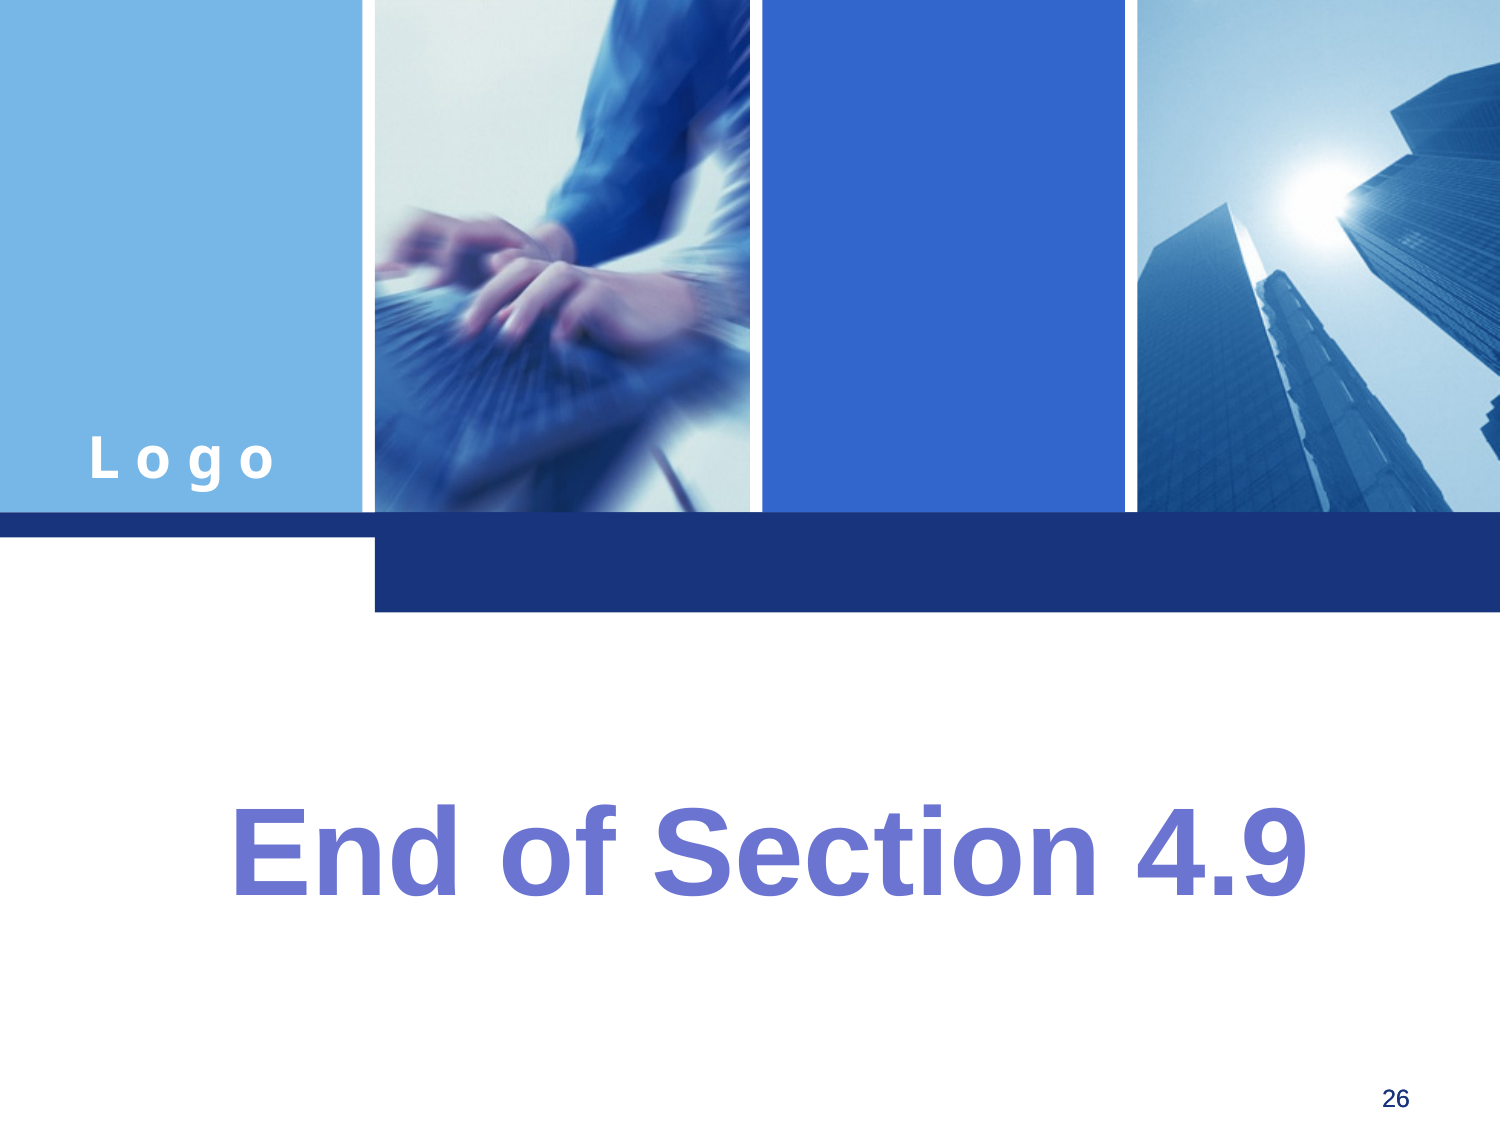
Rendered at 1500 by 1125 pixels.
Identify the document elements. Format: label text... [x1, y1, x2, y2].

picture [374, 0, 750, 512]
text_box End of Section 4.9 [164, 763, 1375, 929]
picture [1137, 0, 1500, 512]
text_box 26 [1074, 1074, 1425, 1103]
